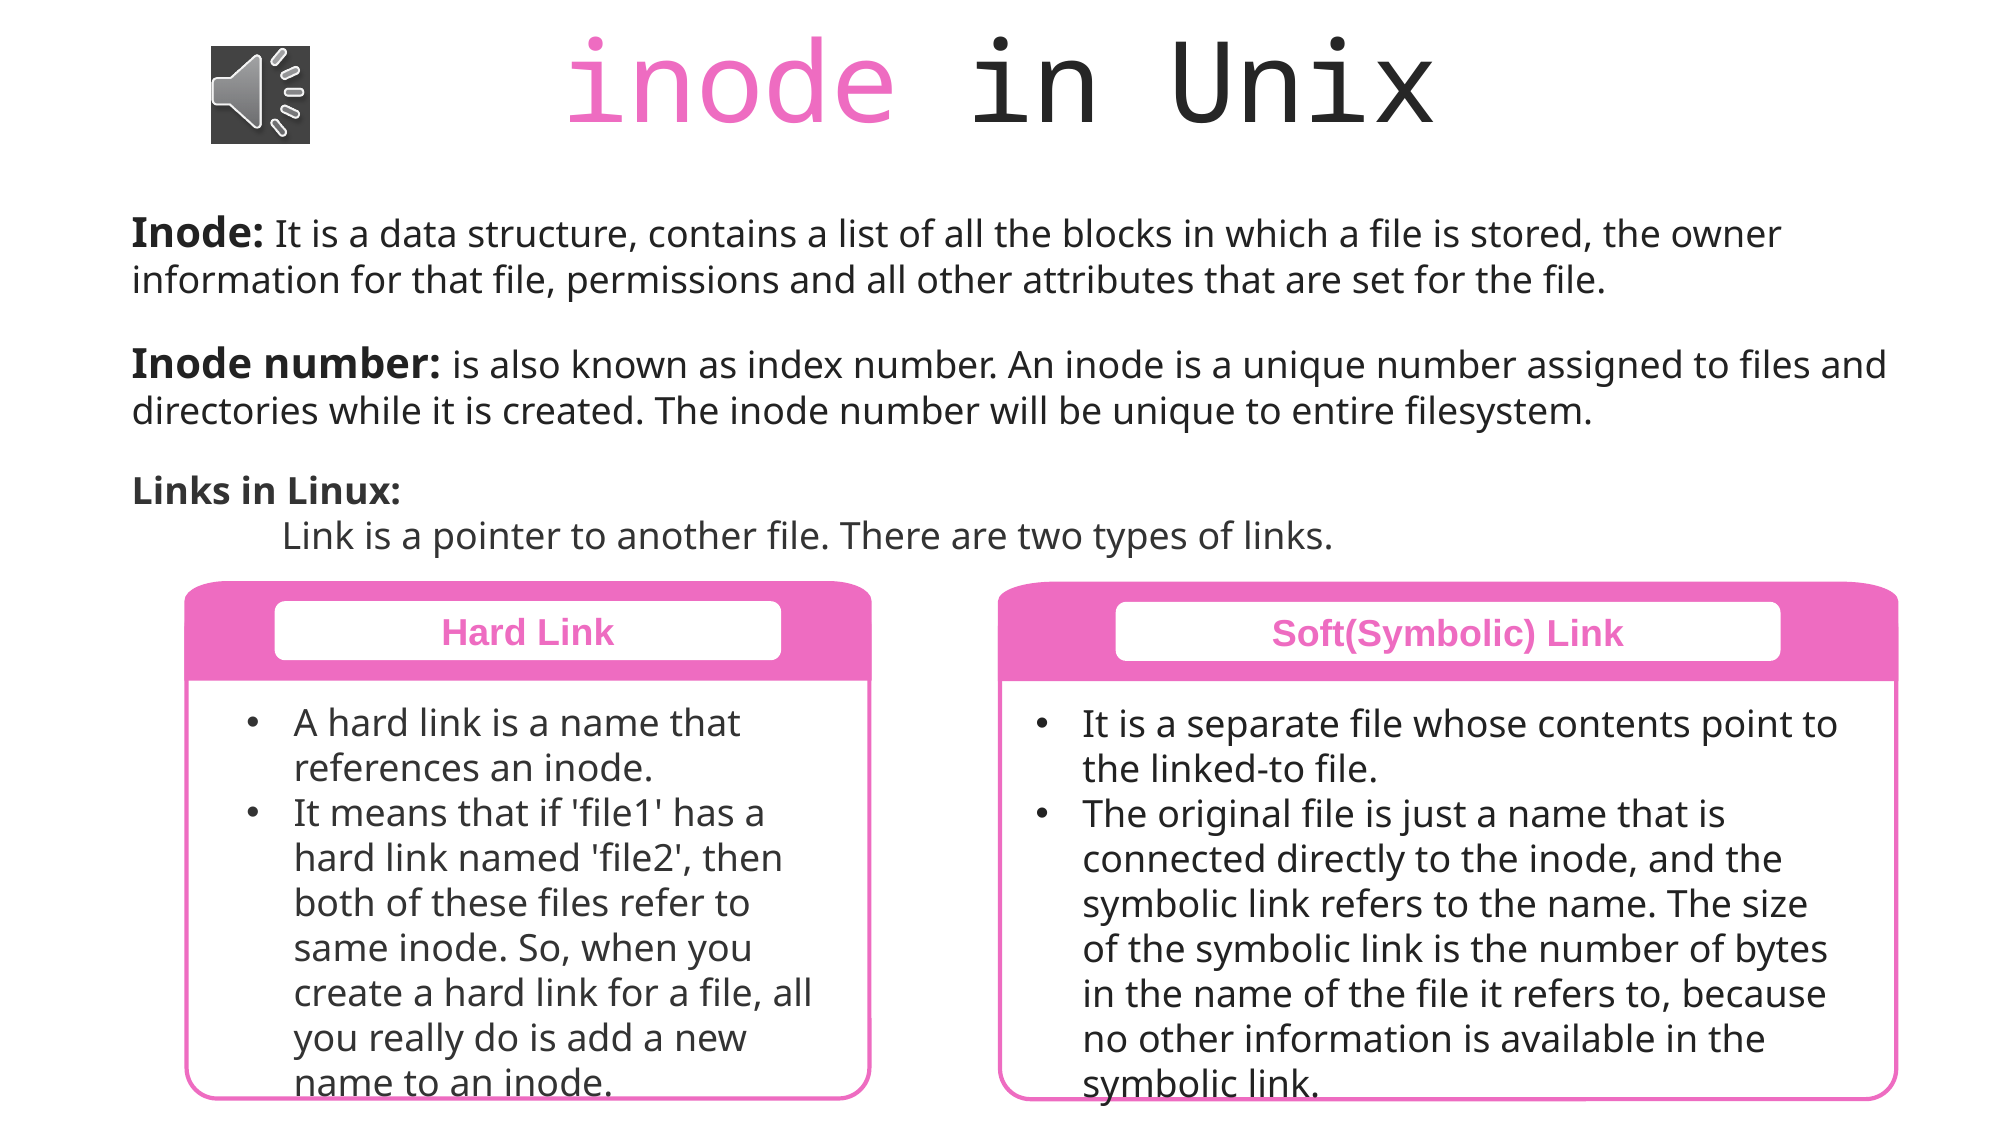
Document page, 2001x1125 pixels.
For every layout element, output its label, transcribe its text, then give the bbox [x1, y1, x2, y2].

text_box Inode number: is also known as index number. An inode is a unique number assigned to files and directories while it is created. The inode number will be unique to entire filesystem. [116, 329, 1950, 439]
picture [210, 45, 311, 146]
text_box Links in Linux: Link is a pointer to another file. There are two types of links. [116, 459, 1646, 565]
text_box Inode: It is a data structure, contains a list of all the blocks in which a file is stored, the owner information for that file, permissions and all other attributes that are set for the file. [116, 198, 1829, 309]
text_box inode in Unix [50, 26, 1950, 146]
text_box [999, 583, 1897, 1100]
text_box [186, 583, 870, 1099]
